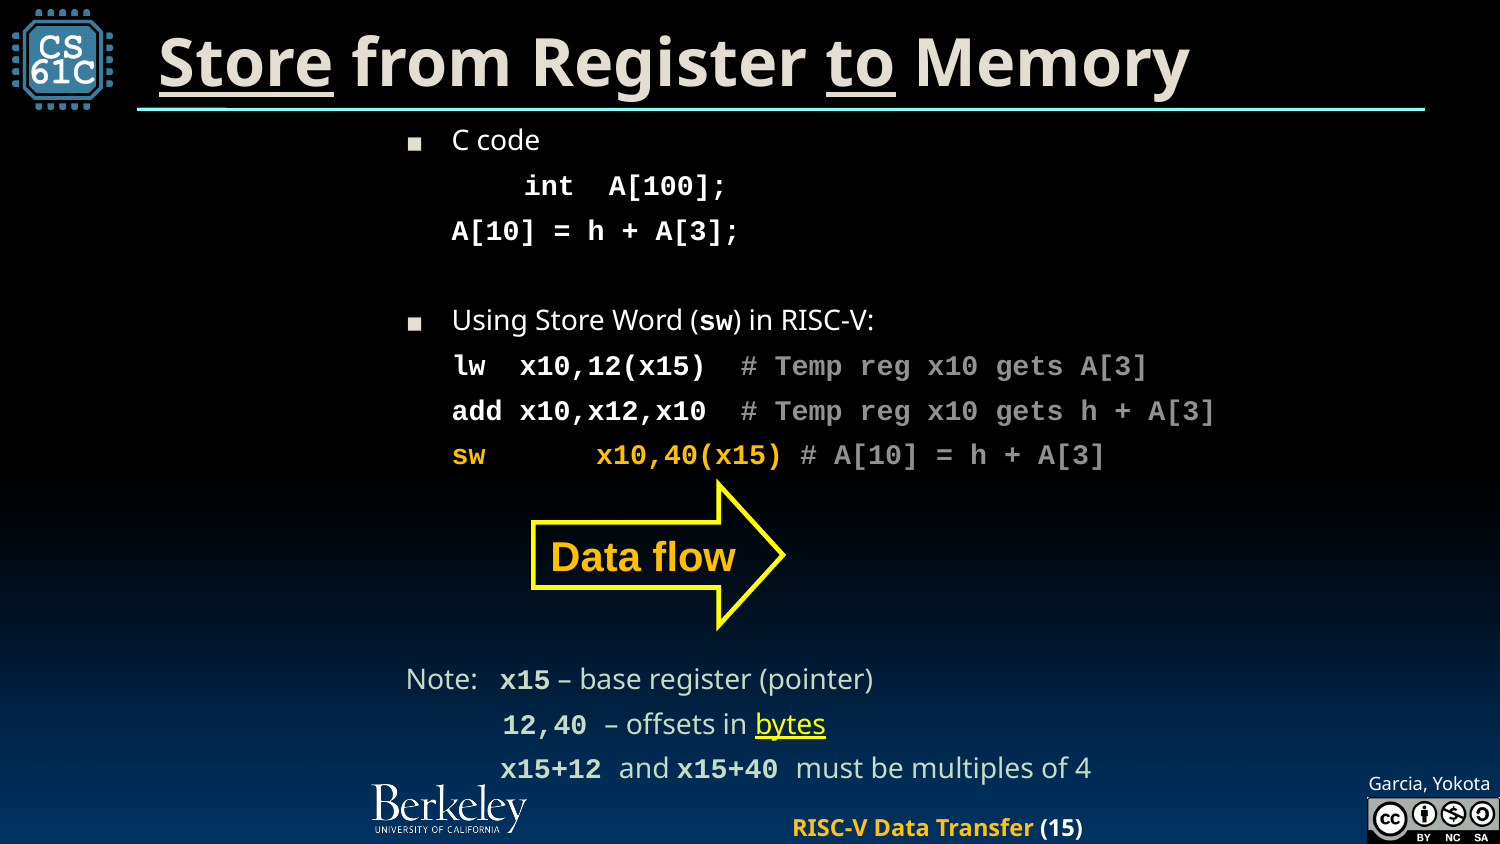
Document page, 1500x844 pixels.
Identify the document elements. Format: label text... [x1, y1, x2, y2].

text_box Data flow [533, 484, 784, 626]
picture [0, 0, 1500, 844]
list C code int A[100]; A[10] = h + A[3]; Using Store Word (sw) in RISC-V: lw x10,12(x15) # Temp reg x10 gets A[3] add x10,x12,x10 # Temp reg x10 gets h + A[3] sw x10,40(x15) # A[10] = h + A[3] Note: x15 – base register (pointer) 12,40 – offsets in bytes x15+12 and x15+40 must be multiples of 4 [375, 111, 1430, 797]
title Store from Register to Memory [137, 9, 1430, 104]
